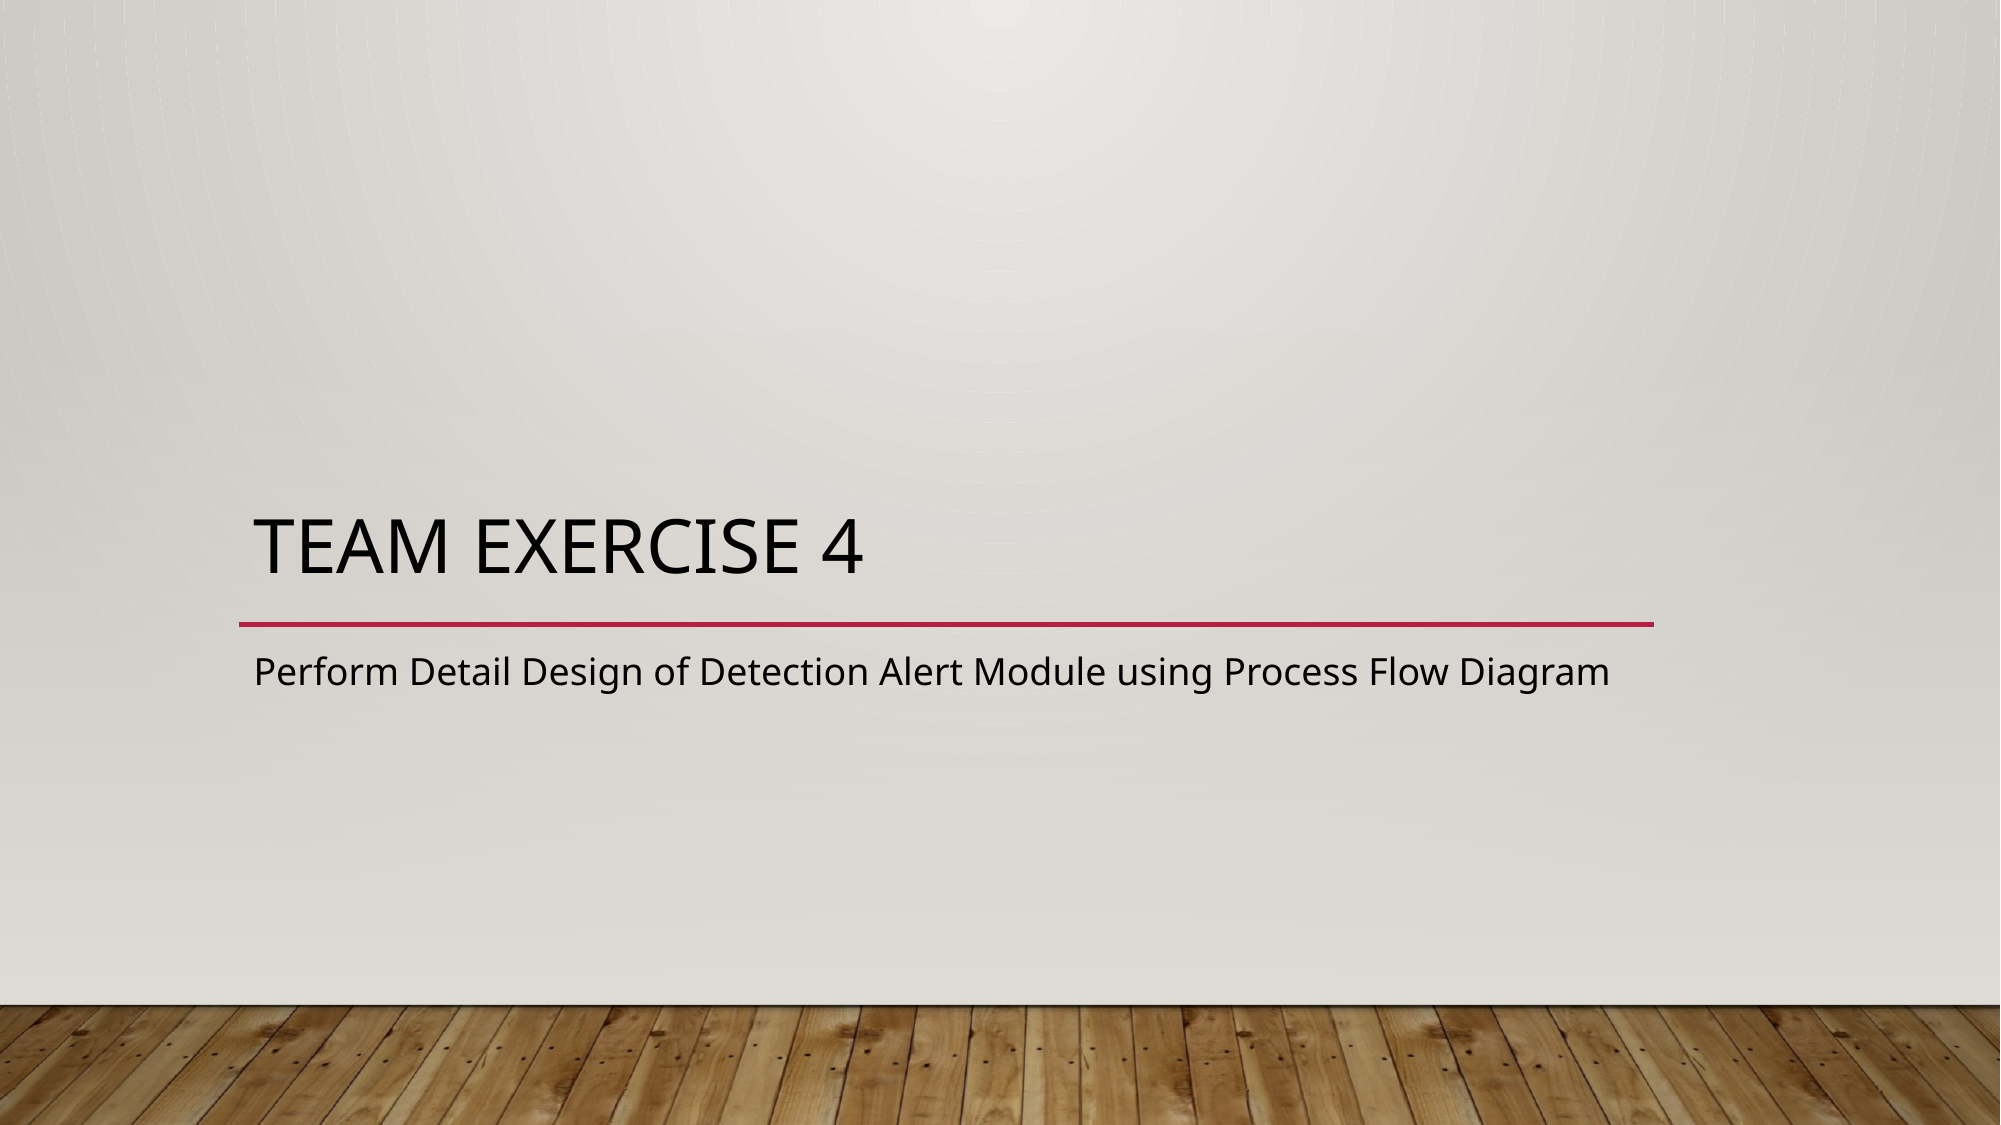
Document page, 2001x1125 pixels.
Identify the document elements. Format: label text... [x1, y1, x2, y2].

list Perform Detail Design of Detection Alert Module using Process Flow Diagram [238, 624, 1655, 791]
title Team Exercise 4 [238, 288, 1657, 598]
picture [0, 1005, 2000, 1125]
